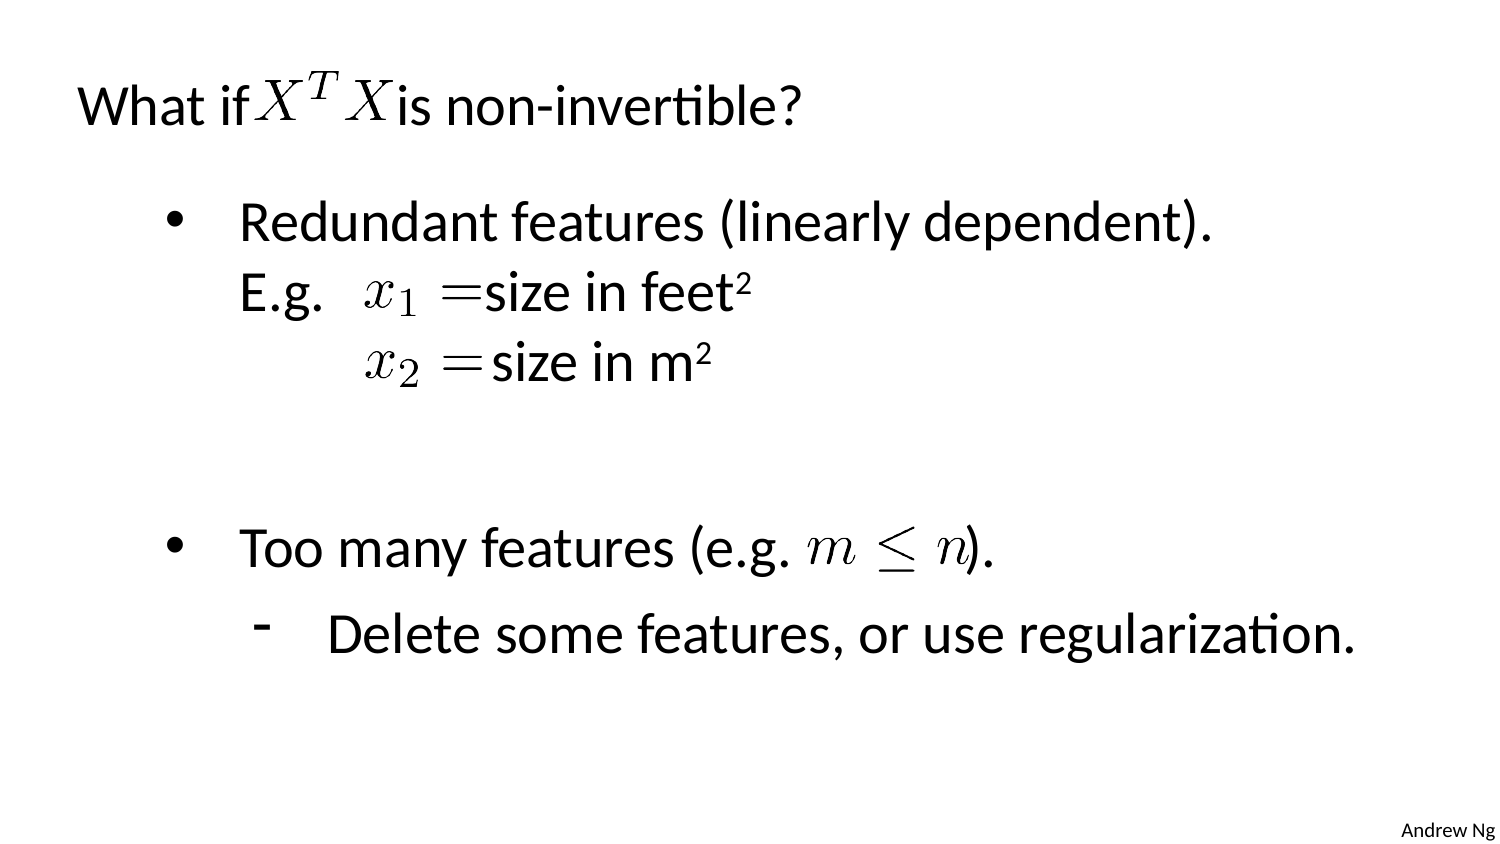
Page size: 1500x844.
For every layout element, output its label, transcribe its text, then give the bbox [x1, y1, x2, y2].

picture [363, 280, 481, 316]
text_box What if is non-invertible? [62, 59, 1263, 145]
picture [254, 71, 393, 121]
text_box Delete some features, or use regularization. [237, 588, 1400, 673]
picture [807, 526, 969, 572]
text_box Too many features (e.g. ). [149, 431, 1213, 587]
picture [365, 351, 483, 387]
text_box Redundant features (linearly dependent). E.g. size in feet2 size in m2 [149, 176, 1425, 401]
